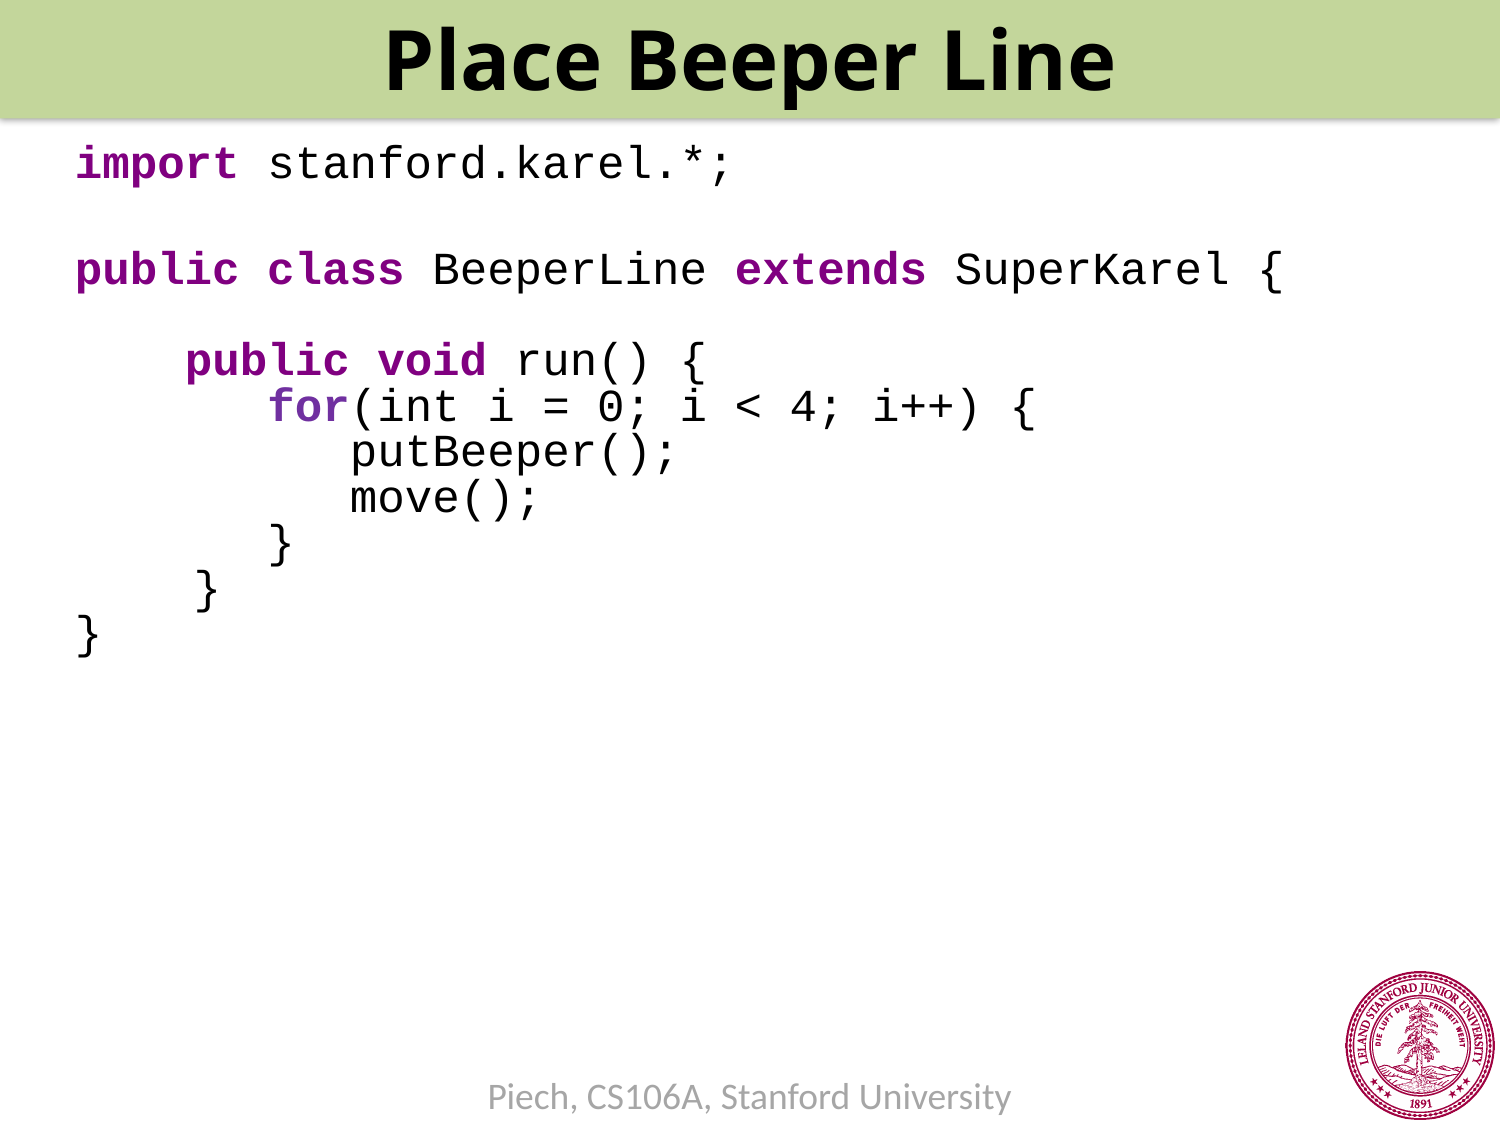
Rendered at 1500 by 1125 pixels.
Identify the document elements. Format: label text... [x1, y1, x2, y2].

text_box Place Beeper Line [0, 0, 1500, 122]
picture [1345, 971, 1495, 1120]
text_box import stanford.karel.*; public class BeeperLine extends SuperKarel { public void run() { for(int i = 0; i < 4; i++) { putBeeper(); move(); } } } [74, 134, 1425, 1096]
